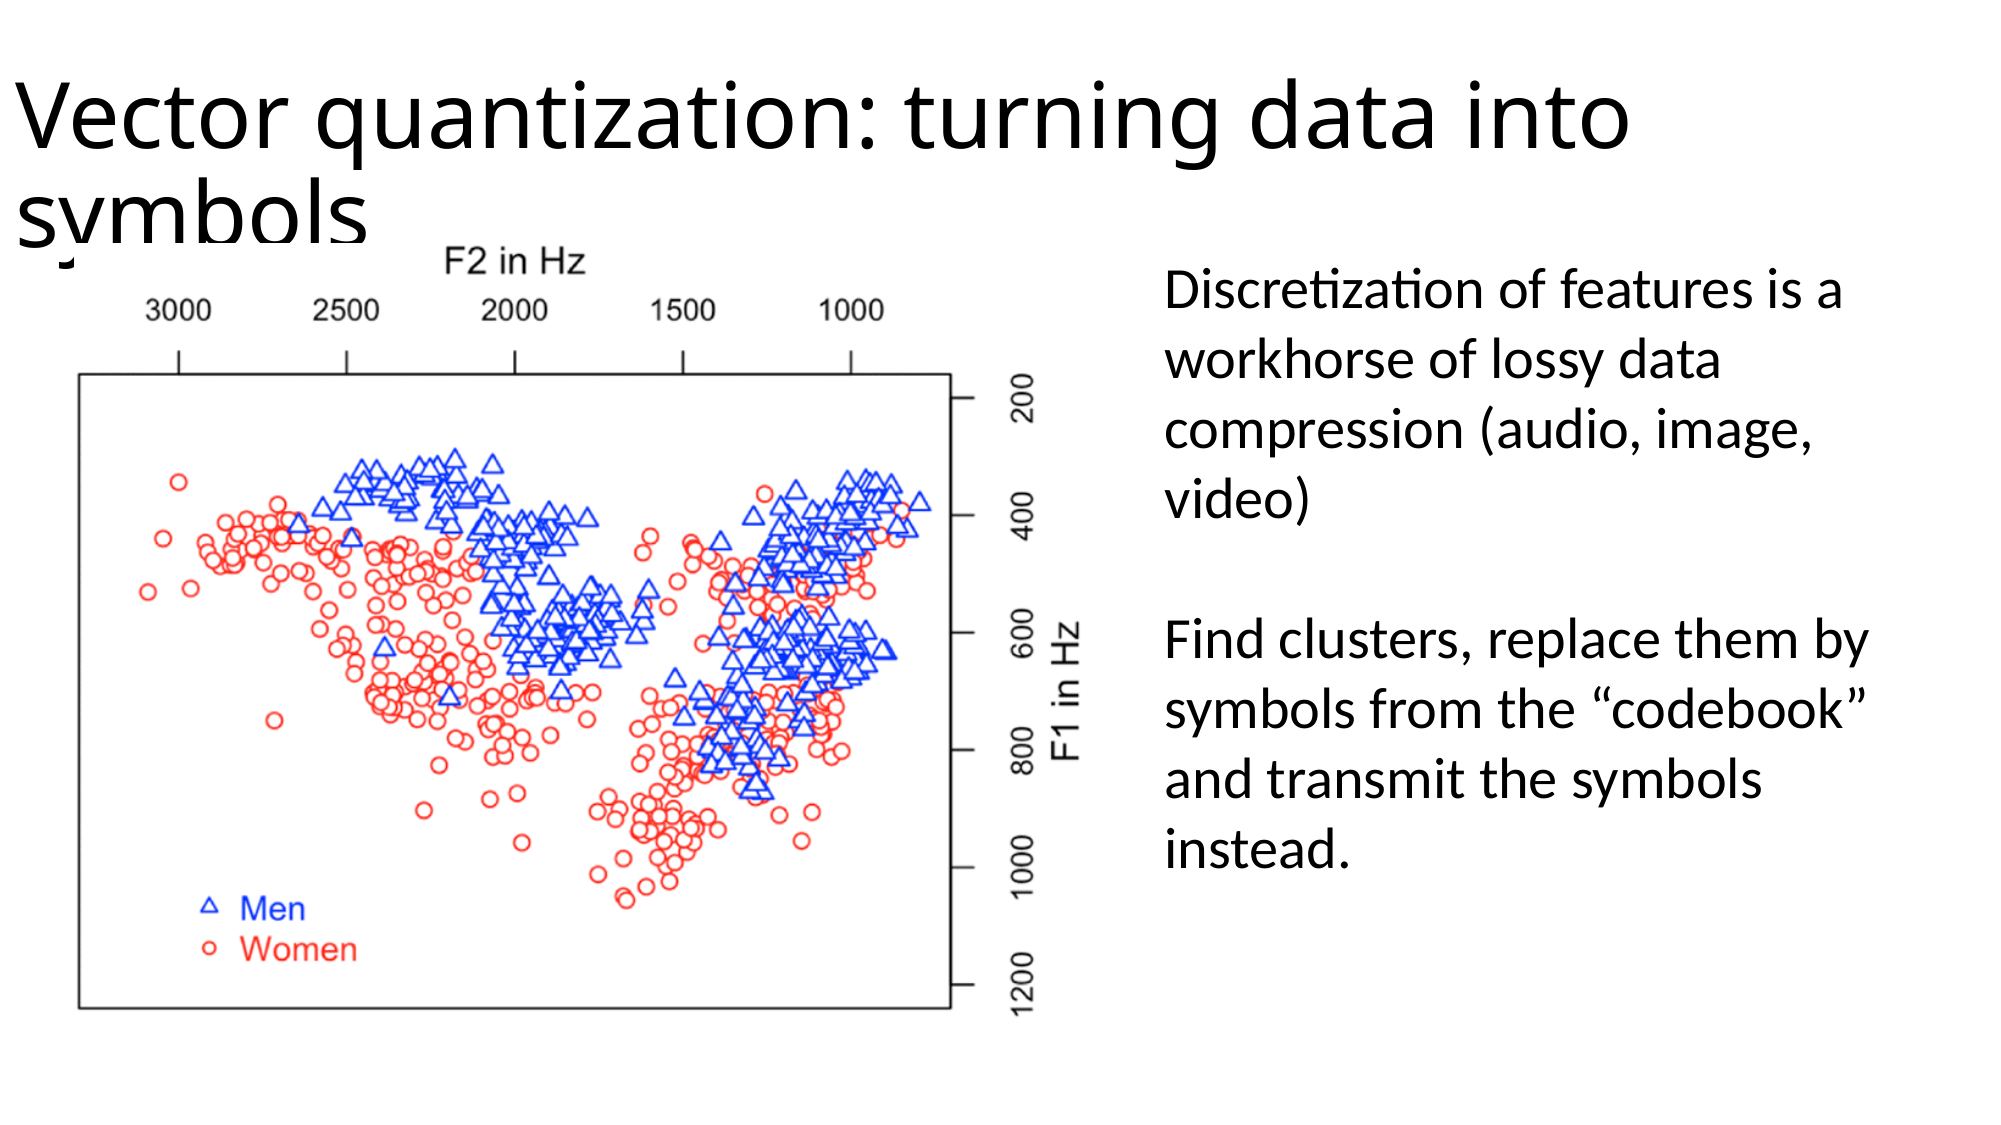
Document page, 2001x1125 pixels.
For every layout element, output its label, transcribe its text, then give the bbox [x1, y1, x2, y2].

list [74, 242, 1083, 1021]
text_box Discretization of features is a workhorse of lossy data compression (audio, image, video) Find clusters, replace them by symbols from the “codebook” and transmit the symbols instead. [1149, 243, 1909, 933]
title Vector quantization: turning data into symbols [0, 59, 1863, 278]
